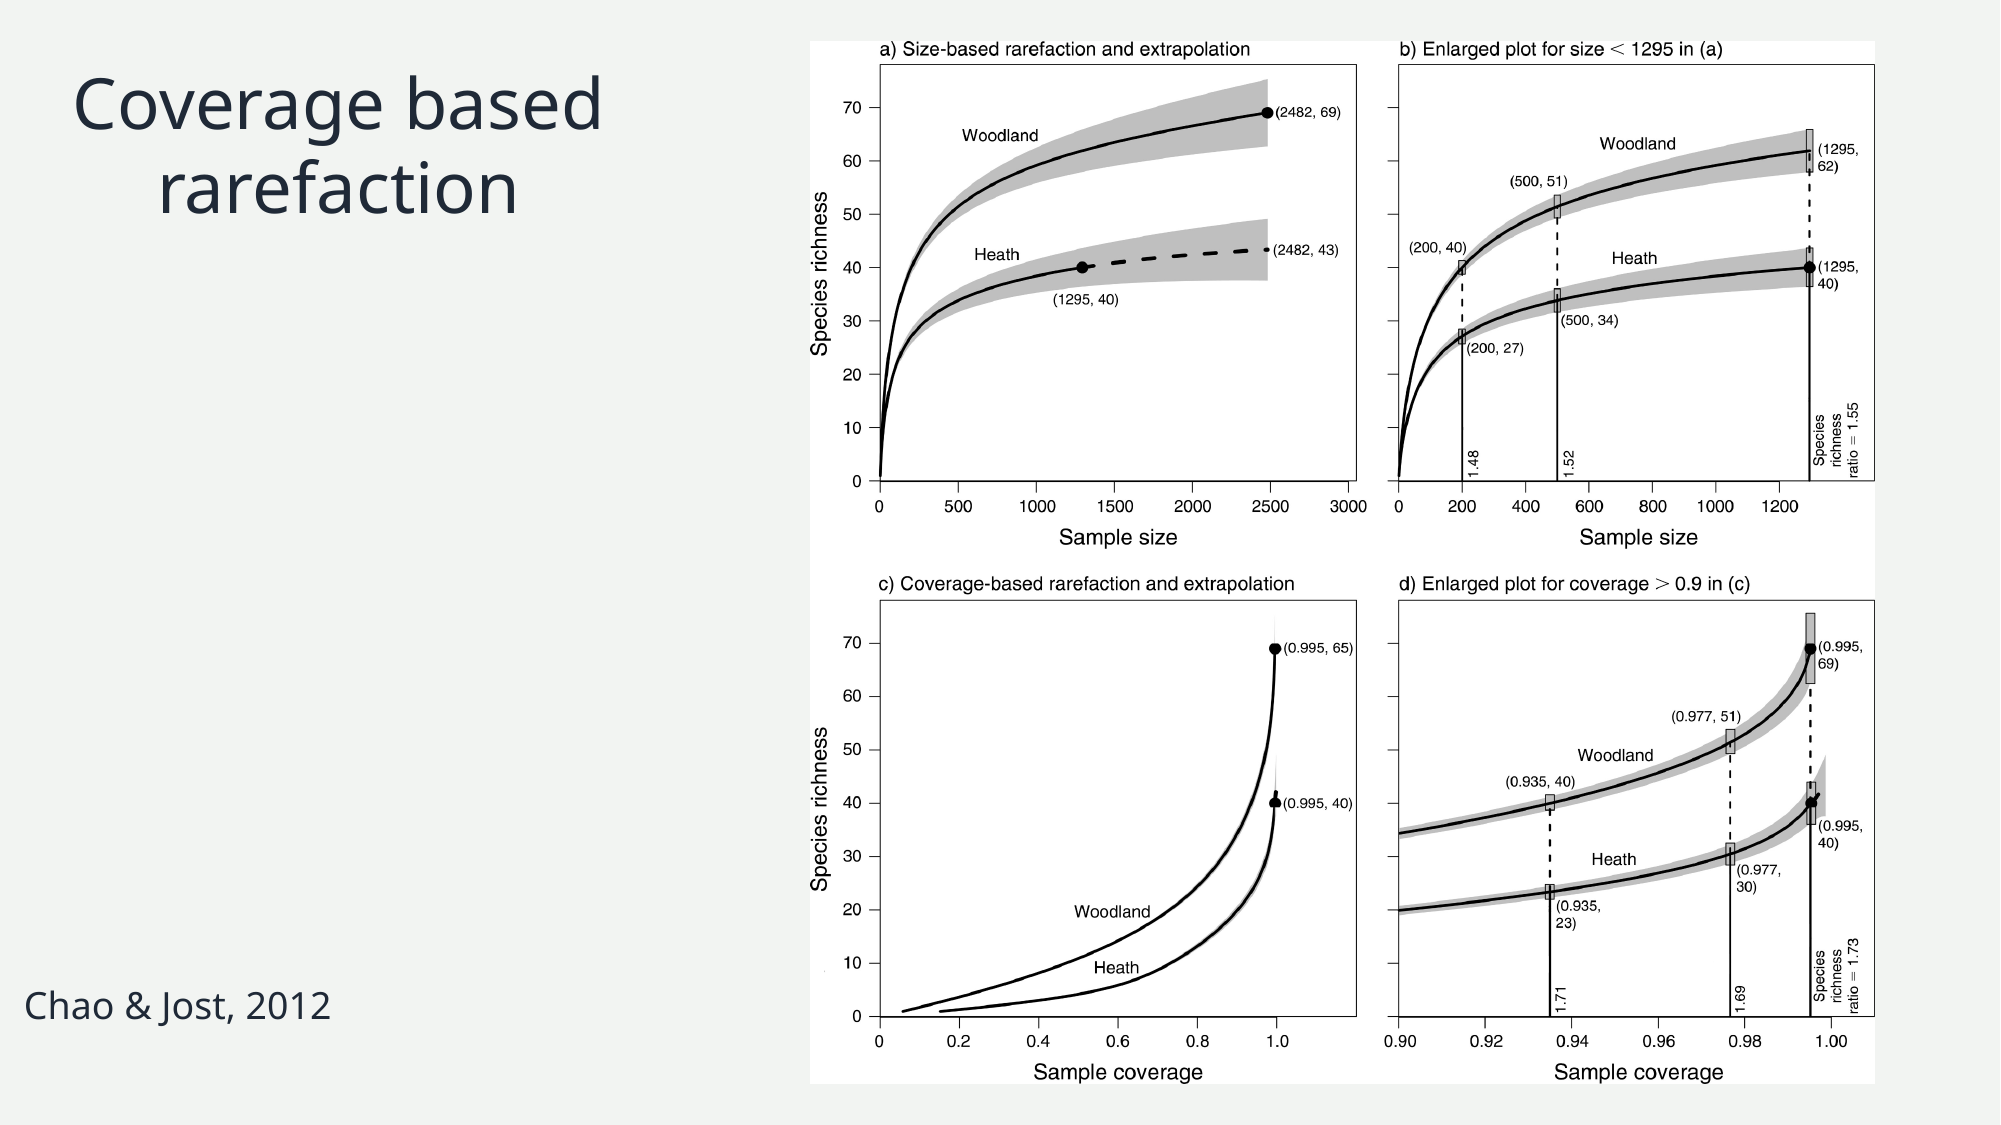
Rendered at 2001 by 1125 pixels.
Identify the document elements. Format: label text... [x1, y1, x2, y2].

text_box Chao & Jost, 2012 [9, 974, 347, 1035]
title Coverage based rarefaction [0, 49, 679, 237]
picture [810, 41, 1875, 1084]
